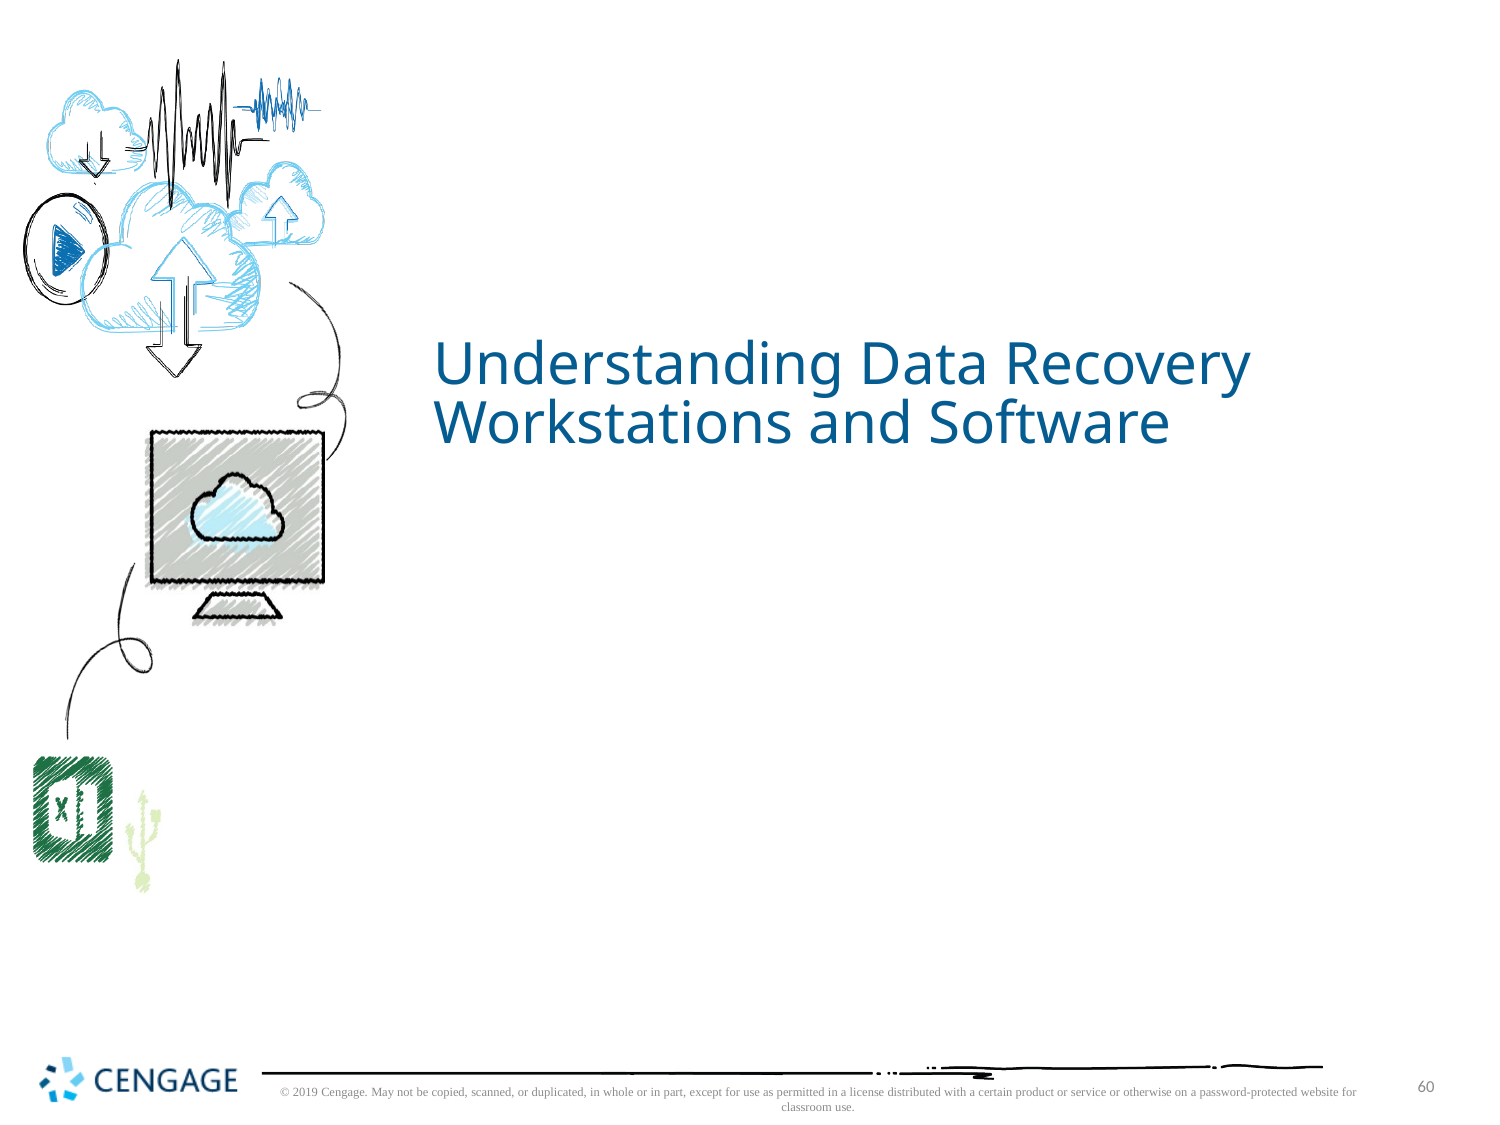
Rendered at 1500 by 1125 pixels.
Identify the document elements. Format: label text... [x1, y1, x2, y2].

footer © 2019 Cengage. May not be copied, scanned, or duplicated, in whole or in part, except for use as permitted in a license distributed with a certain product or service or otherwise on a password-protected website for classroom use. [261, 1079, 1375, 1120]
picture [12, 59, 401, 739]
picture [19, 1043, 250, 1115]
title Understanding Data Recovery Workstations and Software [433, 335, 1446, 458]
picture [261, 1064, 1323, 1079]
picture [23, 743, 163, 895]
